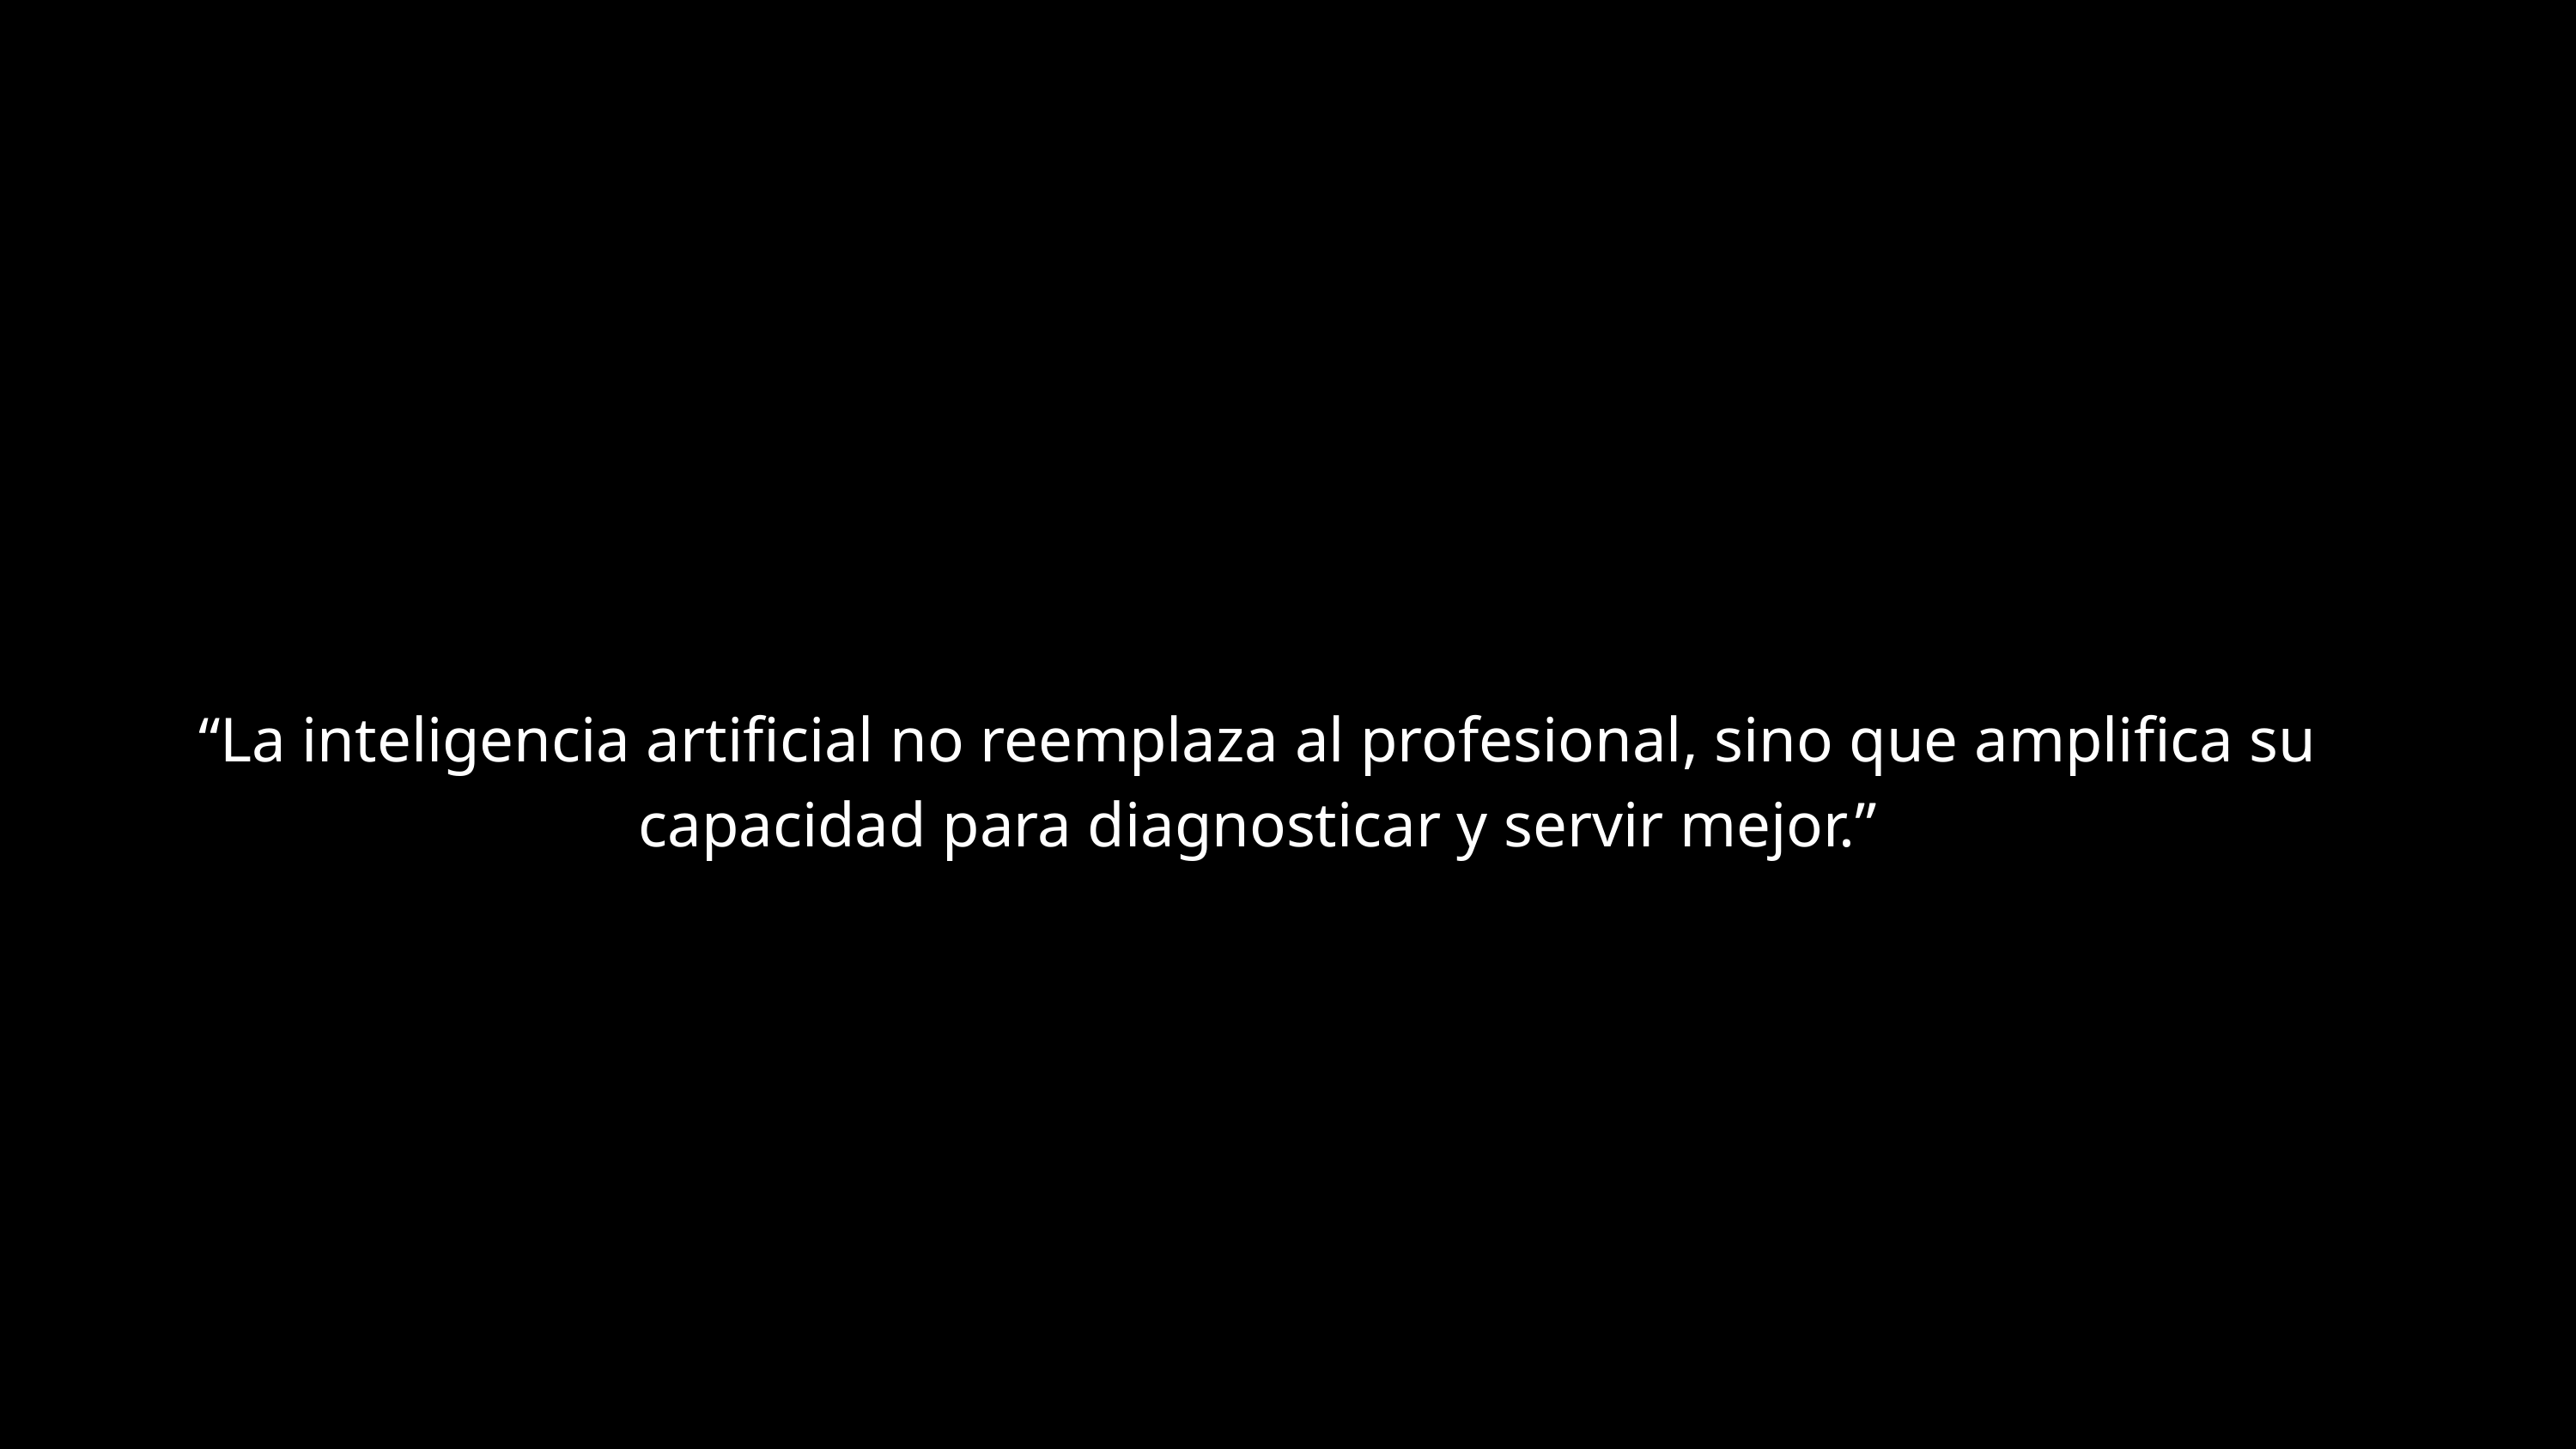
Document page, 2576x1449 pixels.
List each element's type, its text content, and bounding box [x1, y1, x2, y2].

text_box “La inteligencia artificial no reemplaza al profesional, sino que amplifica su capacidad para diagnosticar y servir mejor.” [144, 688, 2372, 859]
